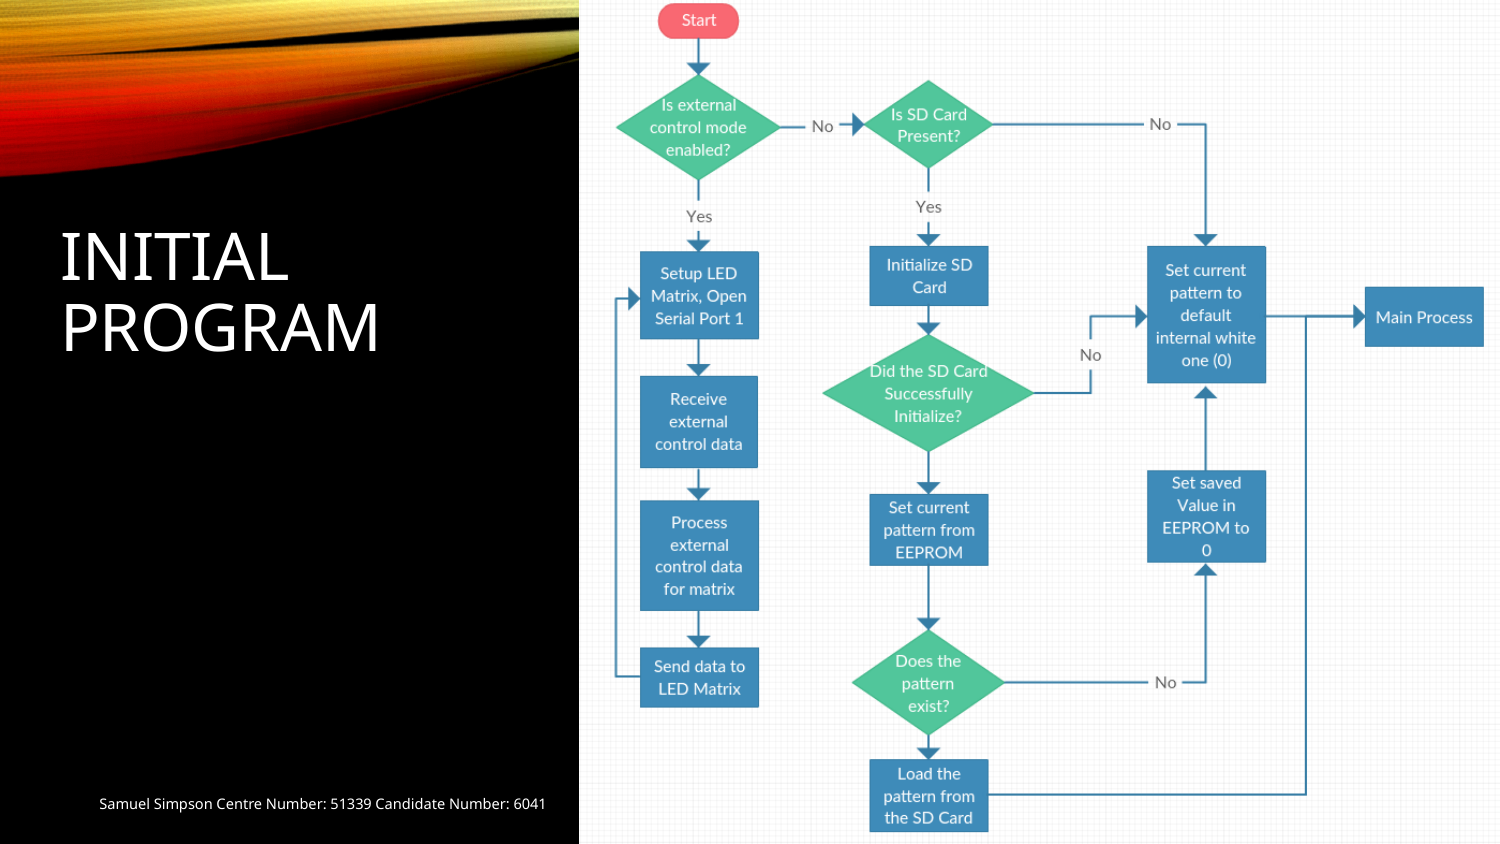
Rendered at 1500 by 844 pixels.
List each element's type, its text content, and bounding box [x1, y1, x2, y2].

title Initial Program [45, 215, 479, 375]
footer Samuel Simpson Centre Number: 51339 Candidate Number: 6041 [84, 781, 578, 827]
picture [0, 0, 1500, 844]
